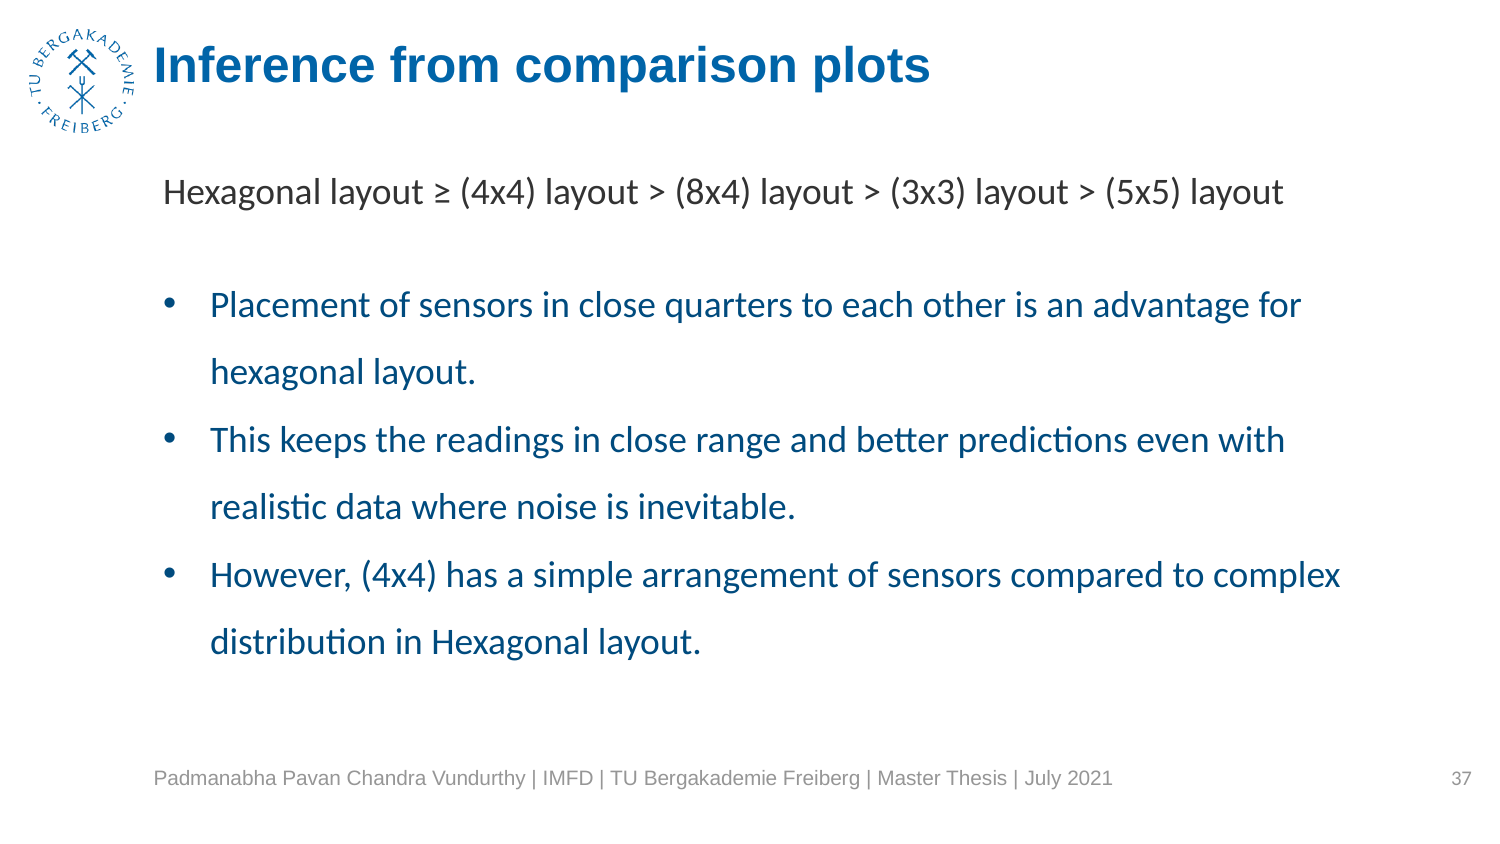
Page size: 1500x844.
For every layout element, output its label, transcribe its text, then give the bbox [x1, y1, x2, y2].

text_box Hexagonal layout ≥ (4x4) layout > (8x4) layout > (3x3) layout > (5x5) layout Placement of sensors in close quarters to each other is an advantage for hexagonal layout. This keeps the readings in close range and better predictions even with realistic data where noise is inevitable. However, (4x4) has a simple arrangement of sensors compared to complex distribution in Hexagonal layout. [148, 159, 1407, 760]
slide_number 37 [1352, 764, 1473, 825]
footer Padmanabha Pavan Chandra Vundurthy | IMFD | TU Bergakademie Freiberg | Master Thesis | July 2021 [153, 764, 1353, 824]
list Inference from comparison plots [153, 32, 1353, 103]
picture [29, 29, 134, 133]
